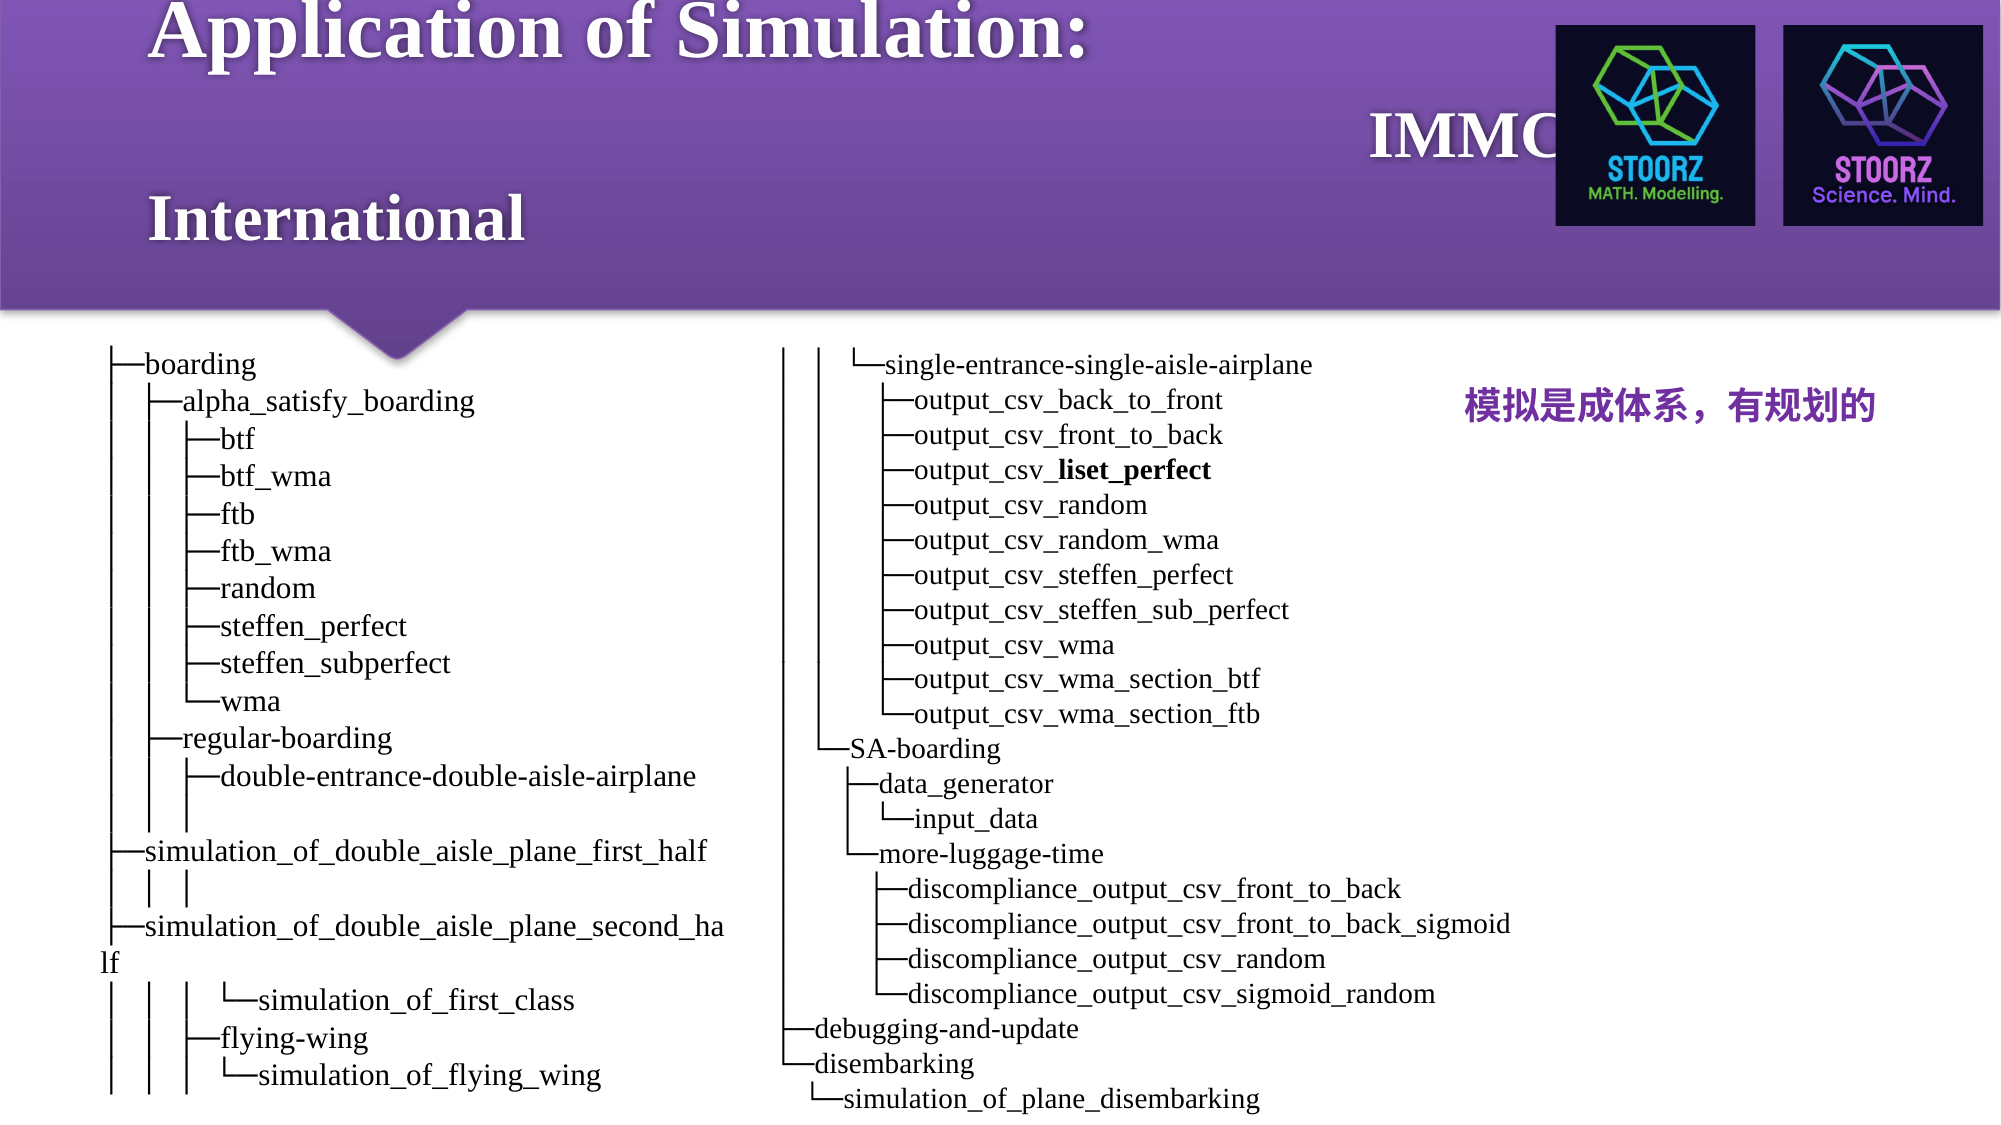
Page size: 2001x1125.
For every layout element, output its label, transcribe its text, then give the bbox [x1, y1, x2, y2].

text_box 模拟是成体系，有规划的 [1449, 374, 1947, 435]
title Application of Simulation: IMMC 2022 International [132, 102, 1868, 262]
picture [1783, 25, 1984, 226]
text_box │ │ └─single-entrance-single-aisle-airplane │ │ ├─output_csv_back_to_front │ │ ├─output_csv_front_to_back │ │ ├─output_csv_liset_perfect │ │ ├─output_csv_random │ │ ├─output_csv_random_wma │ │ ├─output_csv_steffen_perfect │ │ ├─output_csv_steffen_sub_perfect │ │ ├─output_csv_wma │ │ ├─output_csv_wma_section_btf │ │ └─output_csv_wma_section_ftb │ └─SA-boarding │ ├─data_generator │ │ └─input_data │ └─more-luggage-time │ ├─discompliance_output_csv_front_to_back │ ├─discompliance_output_csv_front_to_back_sigmoid │ ├─discompliance_output_csv_random │ └─discompliance_output_csv_sigmoid_random ├─debugging-and-update └─disembarking └─simulation_of_plane_disembarking [758, 337, 1830, 1122]
picture [1555, 25, 1756, 226]
text_box ├─boarding │ ├─alpha_satisfy_boarding │ │ ├─btf │ │ ├─btf_wma │ │ ├─ftb │ │ ├─ftb_wma │ │ ├─random │ │ ├─steffen_perfect │ │ ├─steffen_subperfect │ │ └─wma │ ├─regular-boarding │ │ ├─double-entrance-double-aisle-airplane │ │ │ ├─simulation_of_double_aisle_plane_first_half │ │ │ ├─simulation_of_double_aisle_plane_second_half │ │ │ └─simulation_of_first_class │ │ ├─flying-wing │ │ │ └─simulation_of_flying_wing [85, 335, 745, 1100]
